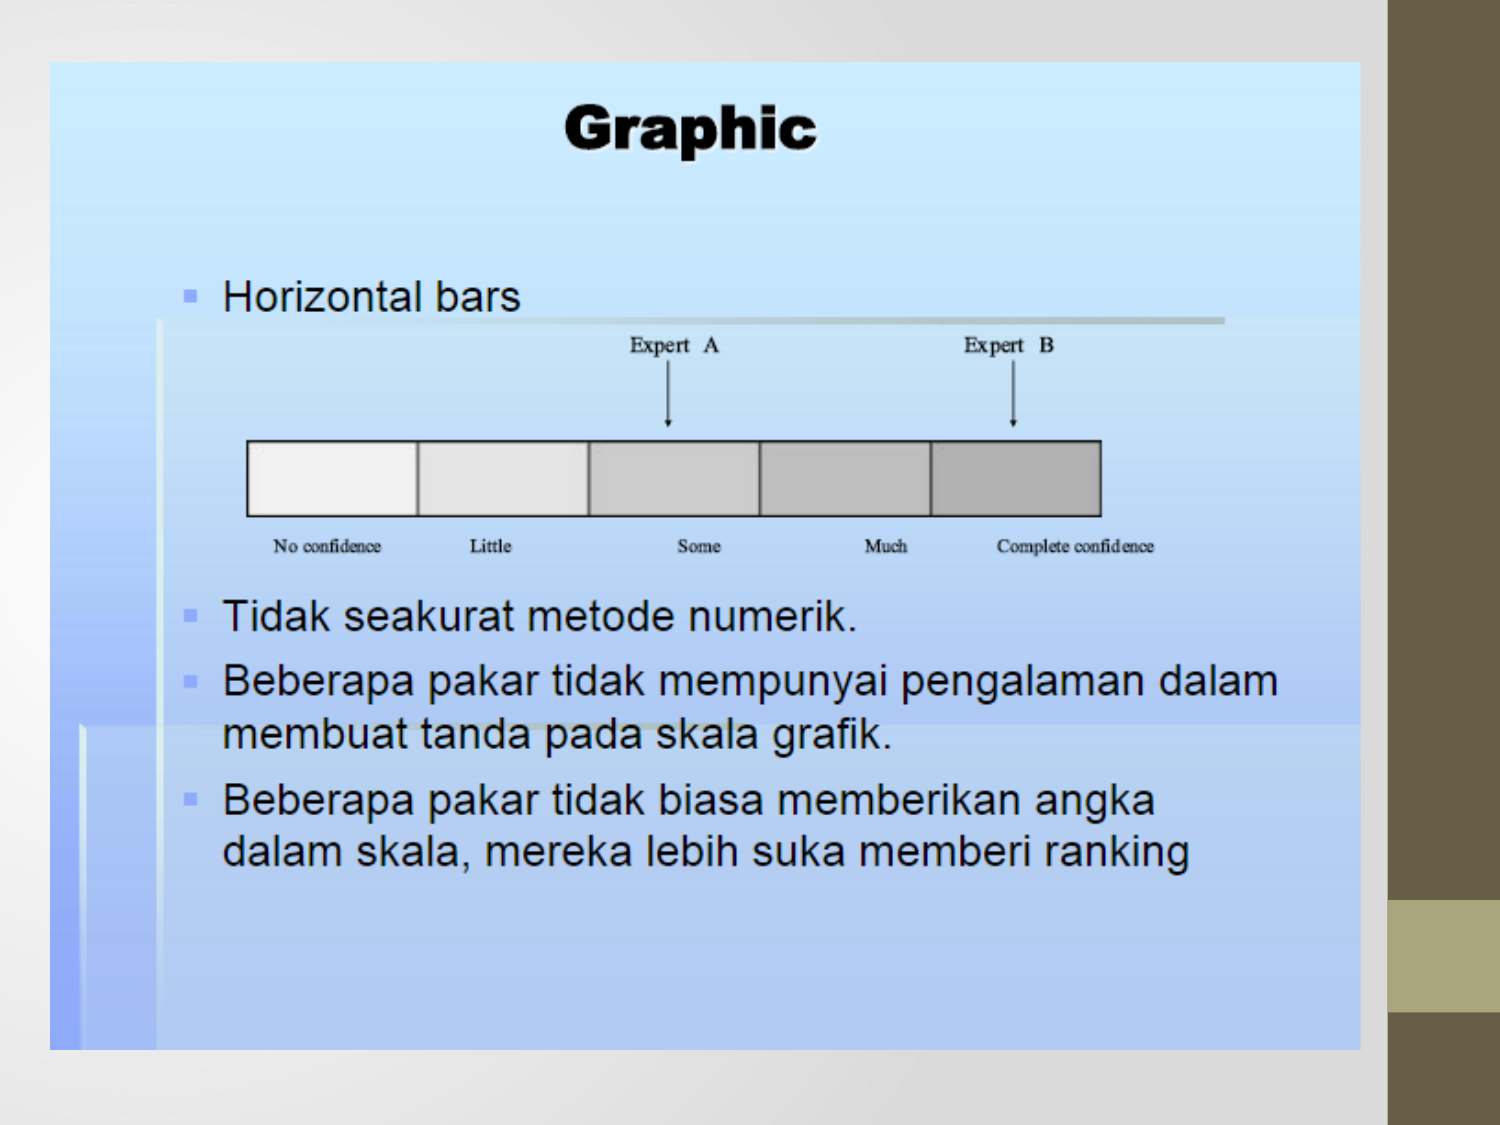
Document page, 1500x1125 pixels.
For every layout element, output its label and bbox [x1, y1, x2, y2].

picture [49, 61, 1361, 1051]
